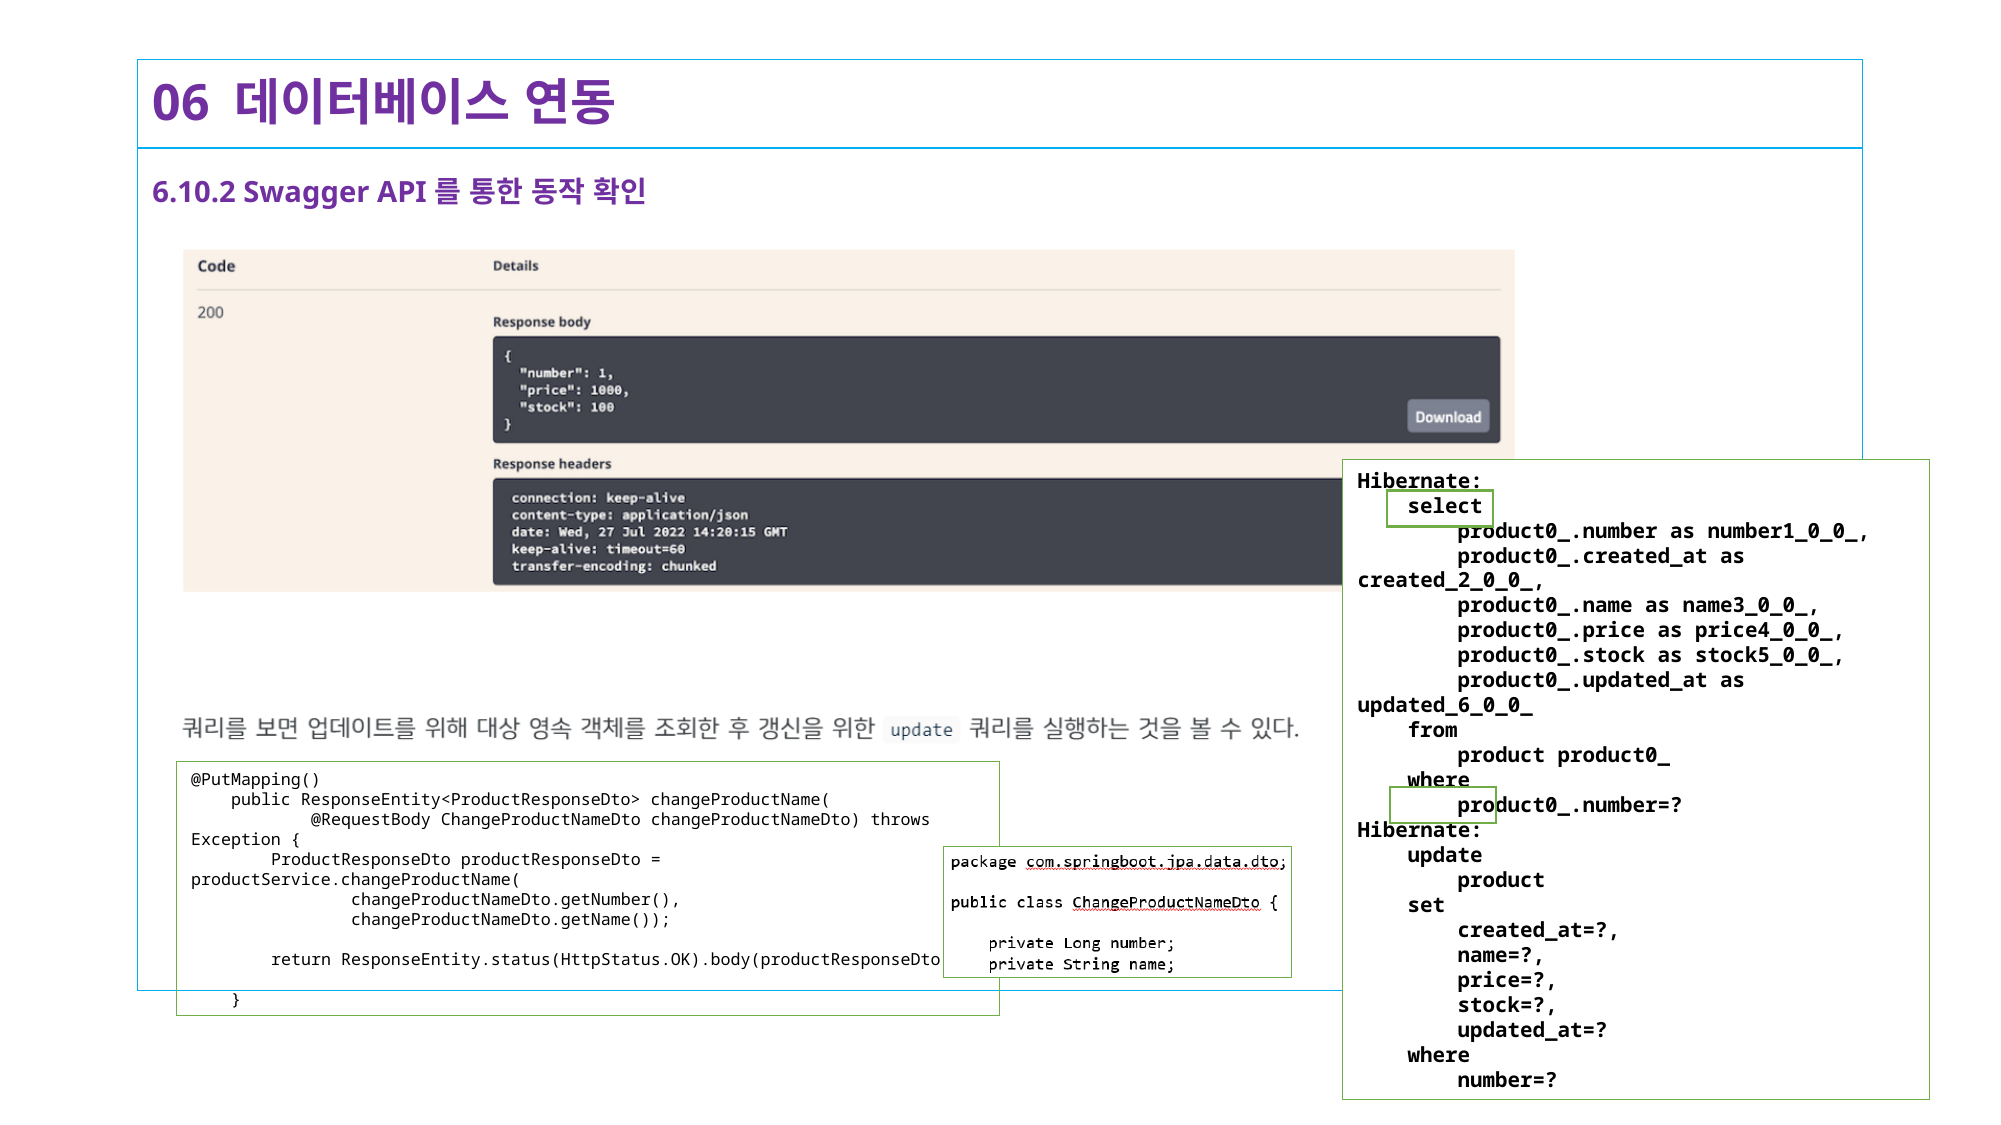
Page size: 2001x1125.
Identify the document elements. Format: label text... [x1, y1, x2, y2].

title 06 데이터베이스 연동 [137, 59, 1863, 148]
picture [943, 846, 1292, 978]
list 6.10.2 Swagger API를 통한 동작 확인 [137, 148, 1863, 991]
picture [176, 235, 1519, 618]
picture [169, 692, 1321, 758]
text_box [1342, 459, 1931, 1056]
text_box @PutMapping() public ResponseEntity<ProductResponseDto> changeProductName( @RequestBody ChangeProductNameDto changeProductNameDto) throws Exception { ProductResponseDto productResponseDto = productService.changeProductName( changeProductNameDto.getNumber(), changeProductNameDto.getName()); return ResponseEntity.status(HttpStatus.OK).body(productResponseDto); } [176, 761, 1000, 1016]
